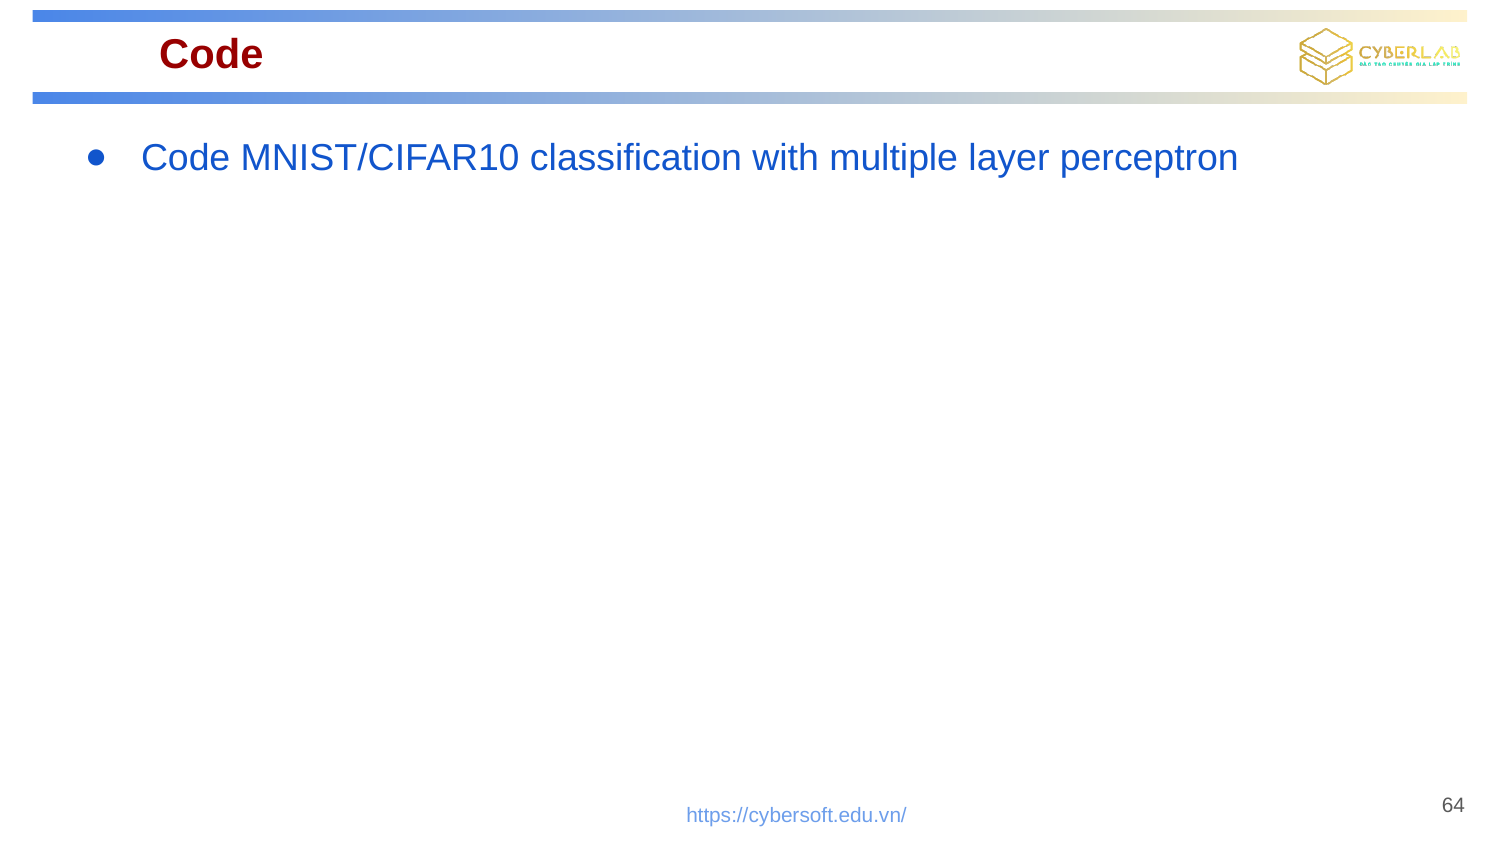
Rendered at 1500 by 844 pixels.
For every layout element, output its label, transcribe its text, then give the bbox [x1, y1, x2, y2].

slide_number 64 [1389, 782, 1480, 830]
title Code [144, 12, 1449, 93]
picture [1449, 28, 1468, 85]
list Code MNIST/CIFAR10 classification with multiple layer perceptron [51, 111, 1449, 762]
